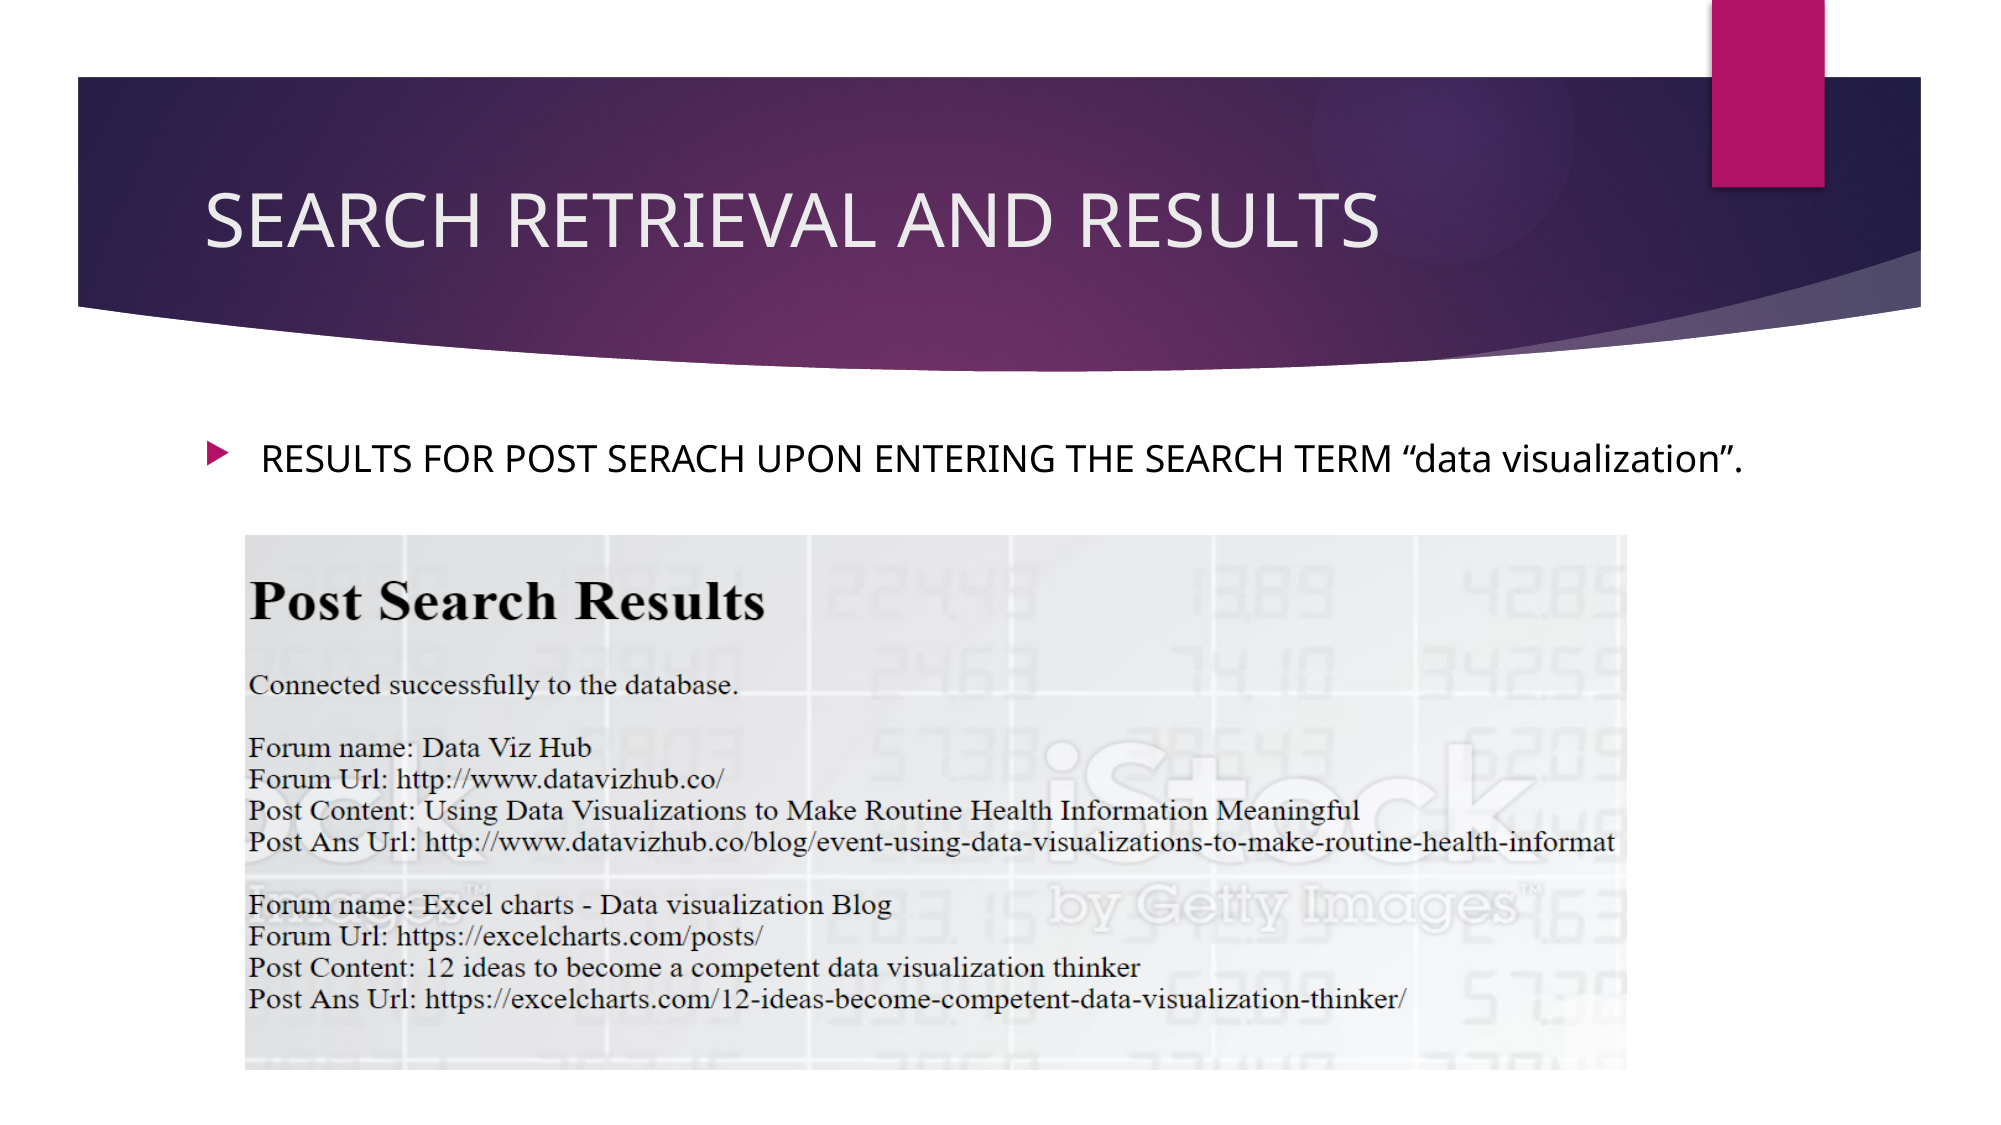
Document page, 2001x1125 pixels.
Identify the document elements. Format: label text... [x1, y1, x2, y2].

list RESULTS FOR POST SERACH UPON ENTERING THE SEARCH TERM “data visualization”. [189, 427, 1847, 988]
picture [245, 534, 1627, 1071]
title SEARCH RETRIEVAL AND RESULTS [189, 159, 1627, 276]
